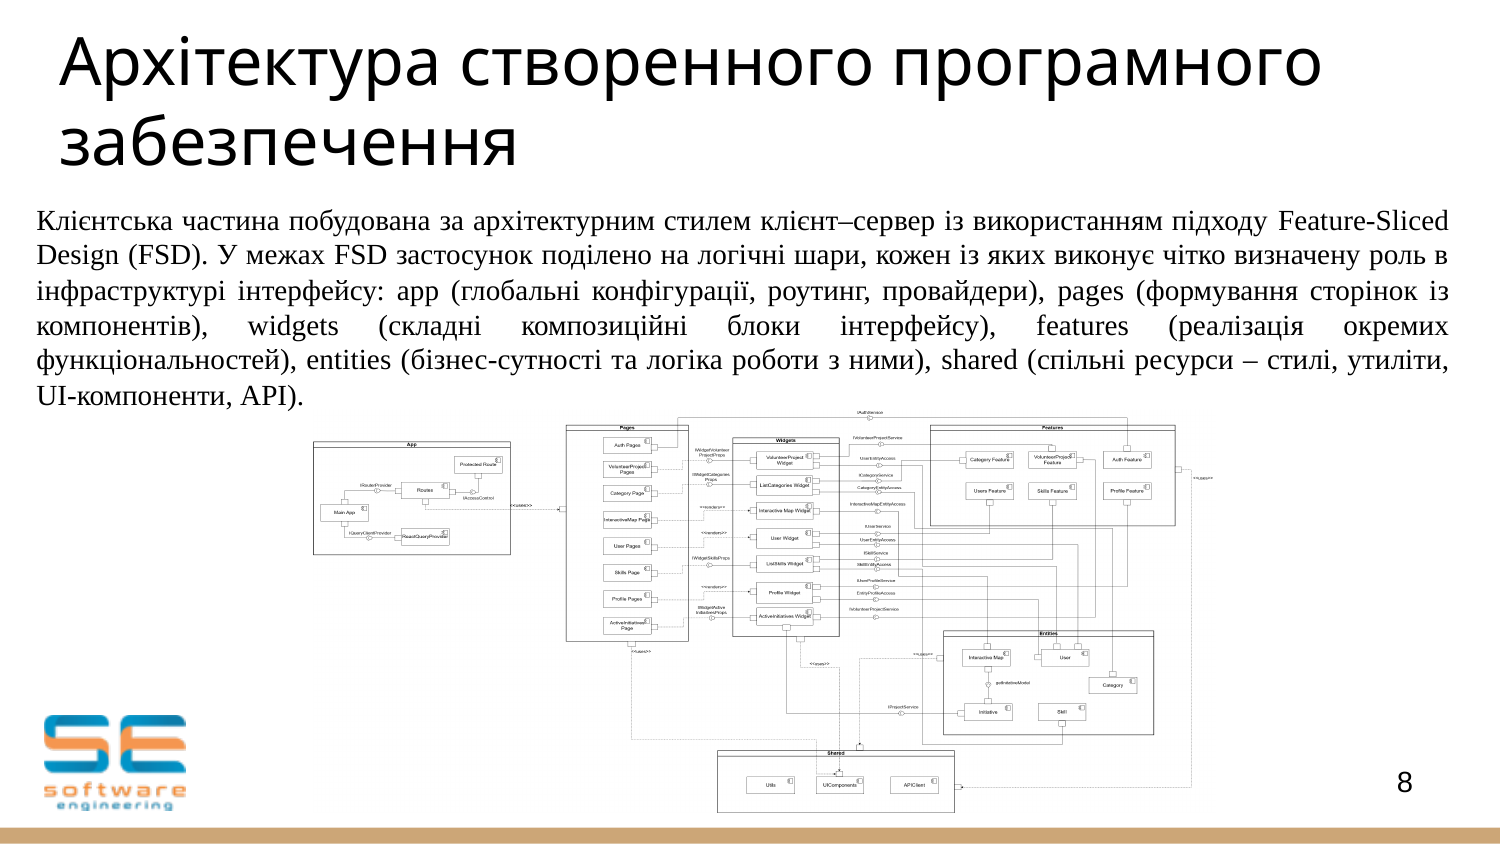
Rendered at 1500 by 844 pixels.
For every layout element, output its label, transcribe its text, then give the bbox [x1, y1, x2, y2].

picture [43, 714, 186, 811]
title Архітектура створенного програмного забезпечення [44, 57, 1442, 193]
text_box 8 [1382, 755, 1500, 806]
text_box Клієнтська частина побудована за архітектурним стилем клієнт–сервер із використанням підходу Feature-Sliced Design (FSD). У межах FSD застосунок поділено на логічні шари, кожен із яких виконує чітко визначену роль в інфраструктурі інтерфейсу: app (глобальні конфігурації, роутинг, провайдери), pages (формування сторінок із компонентів), widgets (складні композиційні блоки інтерфейсу), features (реалізація окремих функціональностей), entities (бізнес-сутності та логіка роботи з ними), shared (спільні ресурси – стилі, утиліти, UI-компоненти, API). [21, 193, 1465, 419]
picture [313, 409, 1216, 814]
